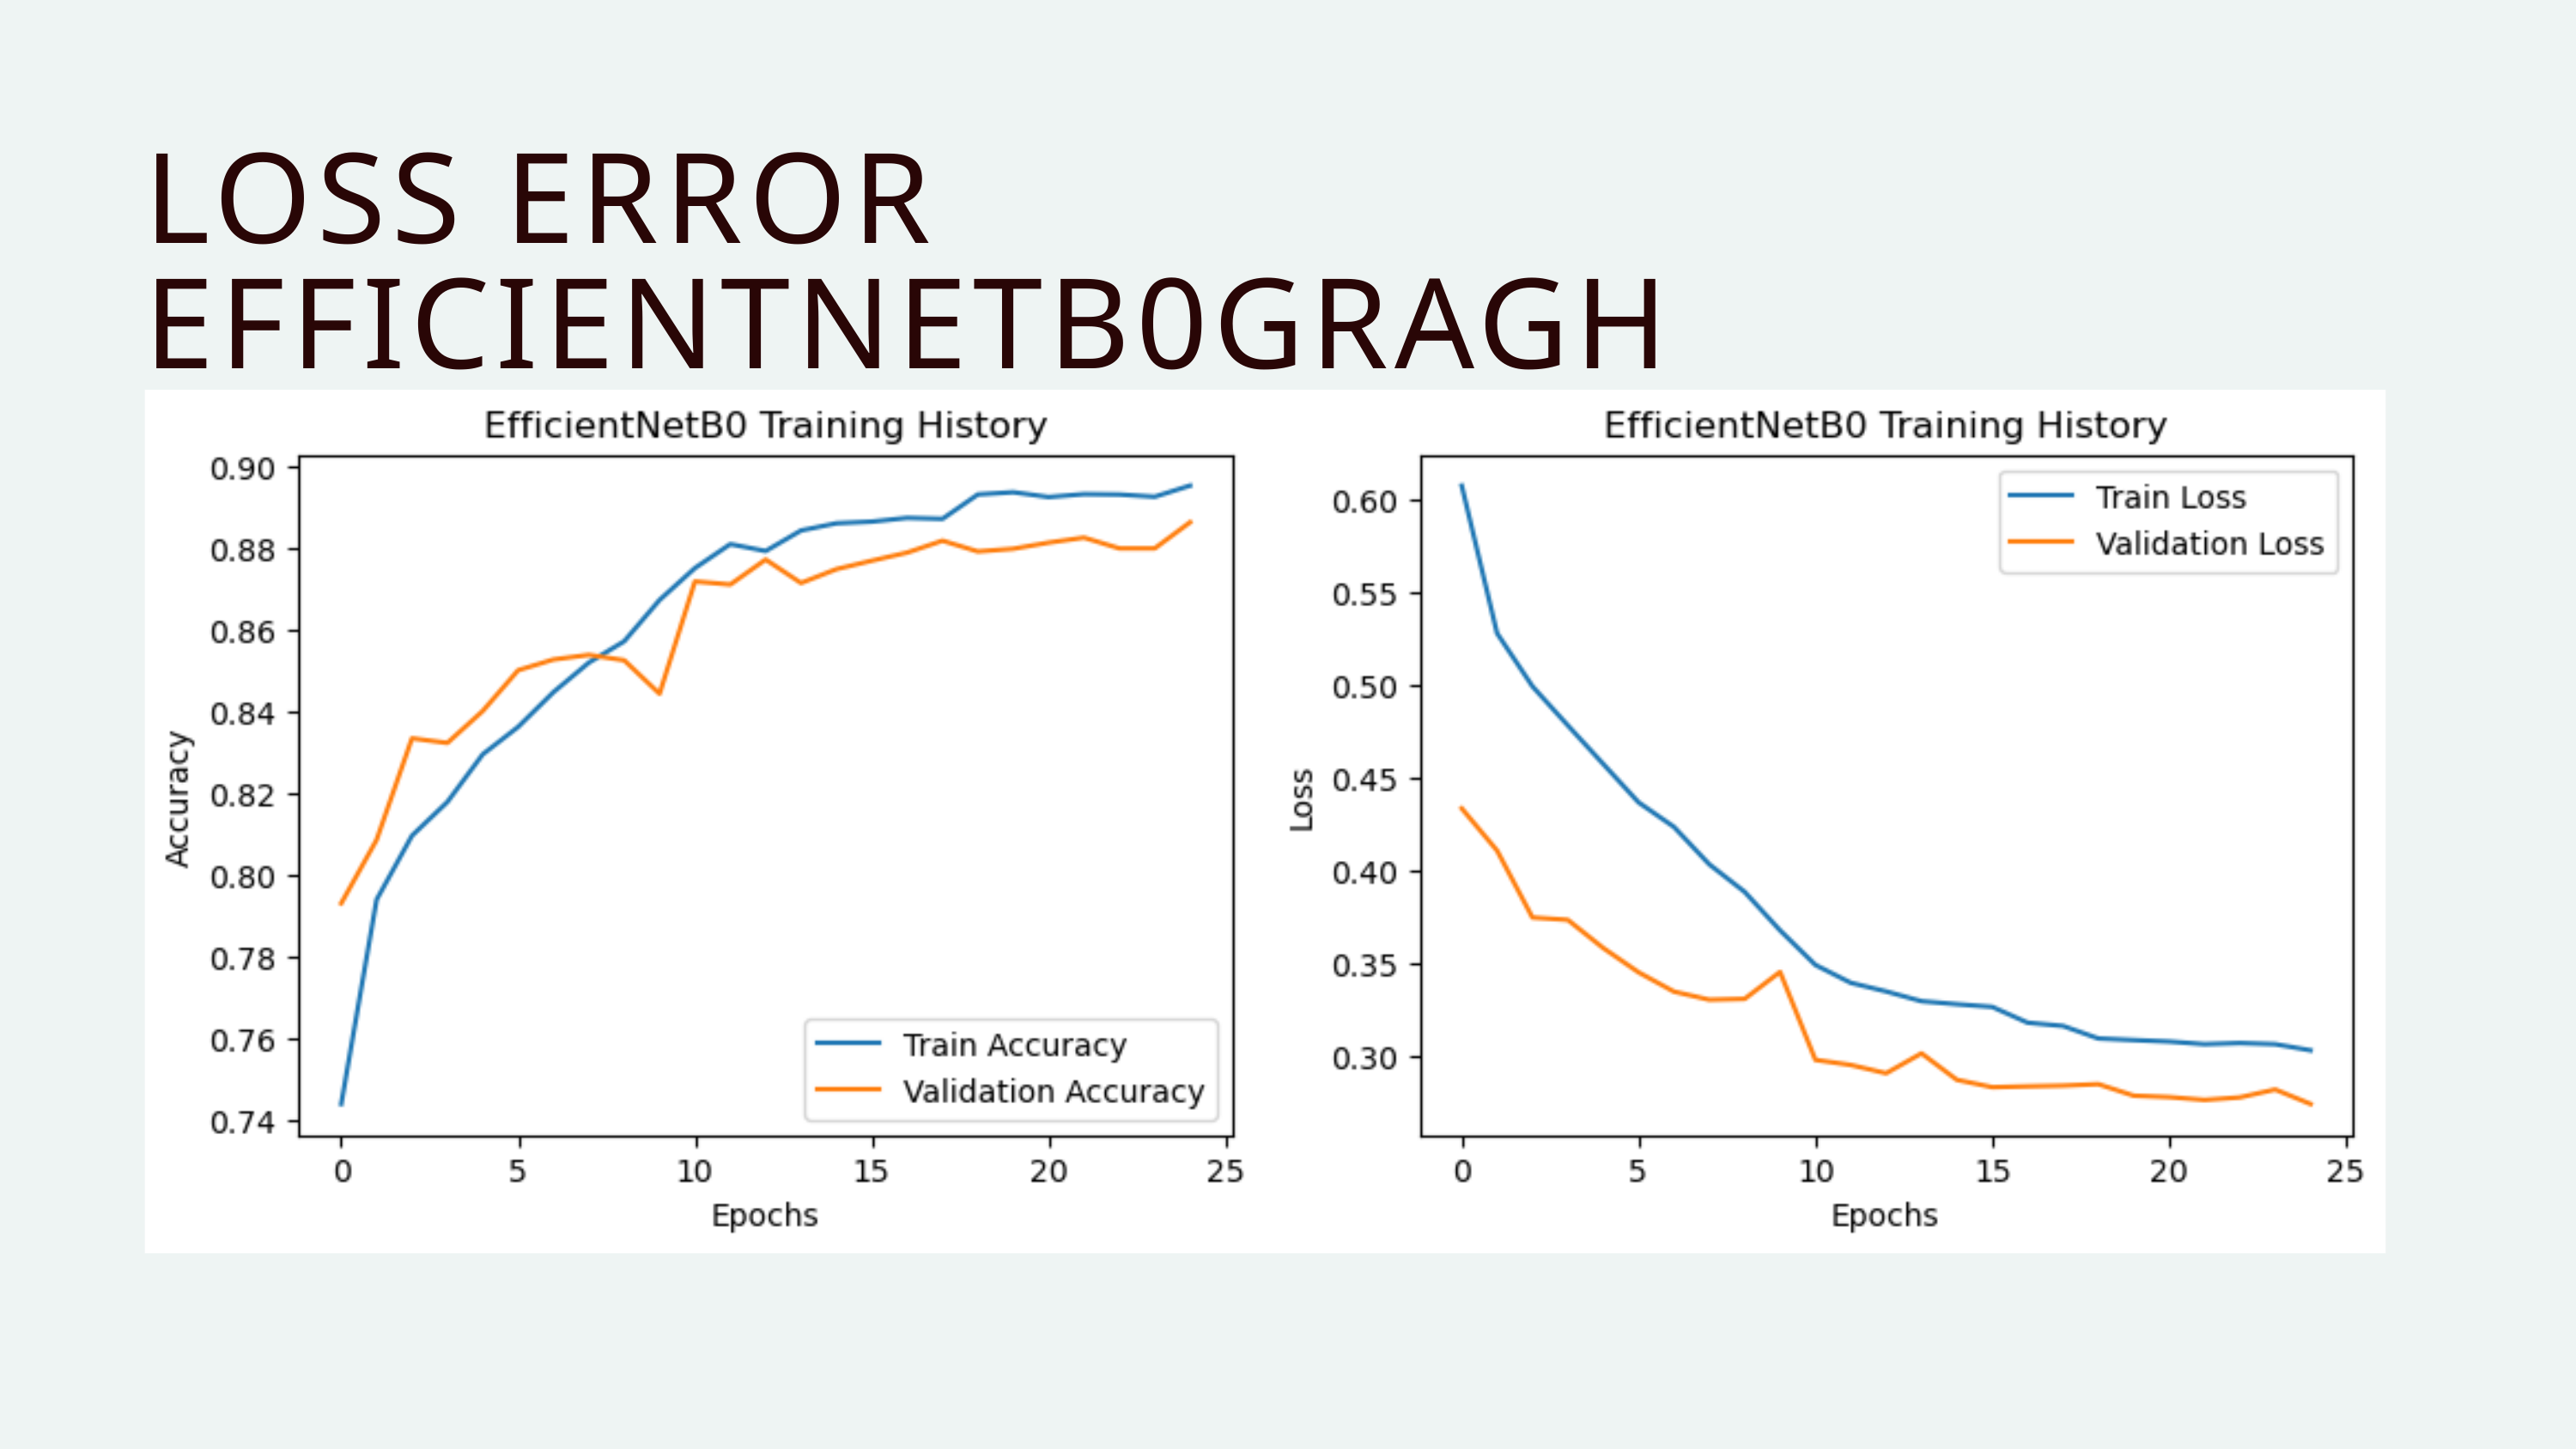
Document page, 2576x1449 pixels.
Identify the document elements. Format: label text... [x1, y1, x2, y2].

text_box [144, 394, 2386, 1253]
text_box LOSS ERROR EFFICIENTNETB0GRAGH [144, 143, 2393, 394]
